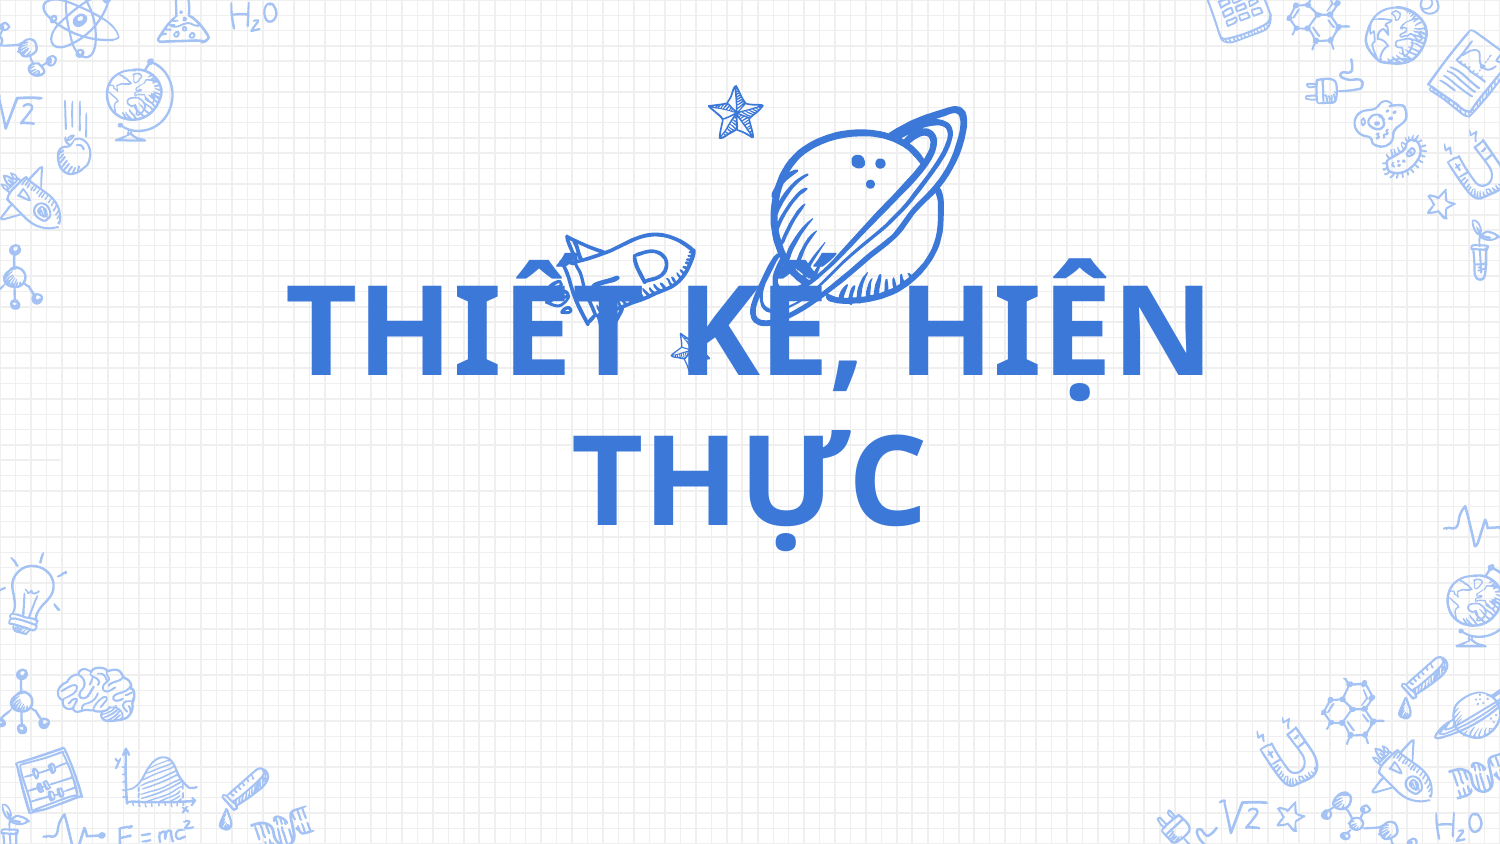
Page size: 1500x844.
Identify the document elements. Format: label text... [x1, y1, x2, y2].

text_box [545, 232, 696, 341]
text_box [750, 106, 968, 327]
title THIẾT KẾ, HIỆN THỰC [112, 375, 1388, 566]
text_box [670, 332, 711, 372]
text_box [708, 85, 764, 140]
